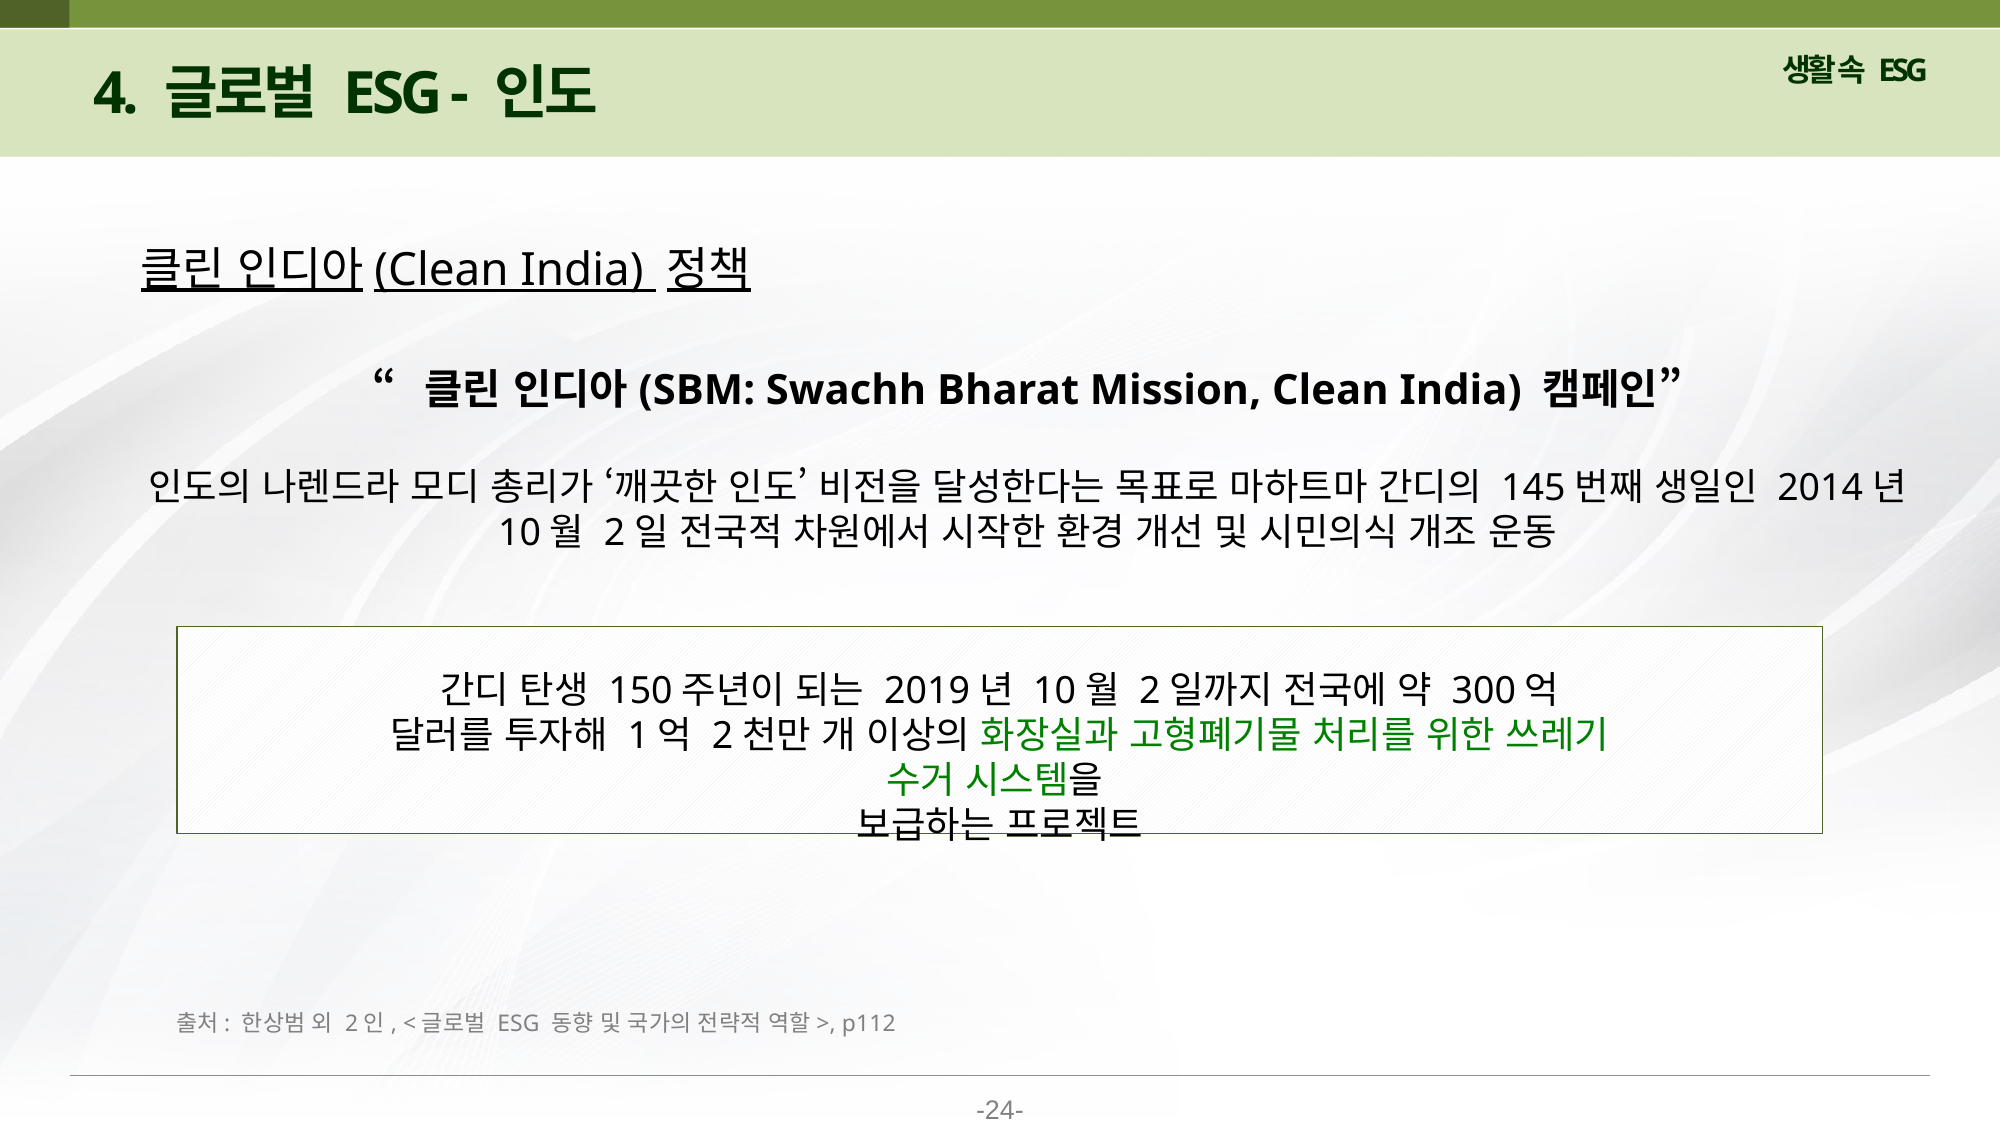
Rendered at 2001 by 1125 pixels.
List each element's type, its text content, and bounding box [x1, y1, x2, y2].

text_box [177, 626, 1823, 834]
text_box 간디 탄생 150주년이 되는 2019년 10월 2일까지 전국에 약 300억 달러를 투자해 1억 2천만 개 이상의 화장실과 고형폐기물 처리를 위한 쓰레기 수거 시스템을 보급하는 프로젝트 [373, 658, 1626, 854]
text_box 4. 글로벌 ESG - 인도 [78, 48, 695, 133]
picture [0, 129, 2000, 1125]
text_box “클린 인디아(SBM: Swachh Bharat Mission, Clean India) 캠페인” 인도의 나렌드라 모디 총리가 ‘깨끗한 인도’ 비전을 달성한다는 목표로 마하트마 간디의 145번째 생일인 2014년 10월 2일 전국적 차원에서 시작한 환경 개선 및 시민의식 개조 운동 [125, 355, 1930, 561]
text_box 출처: 한상범 외 2인, <글로벌 ESG 동향 및 국가의 전략적 역할>, p112 [161, 1001, 1164, 1044]
text_box 클린 인디아(Clean India) 정책 [125, 231, 1126, 302]
